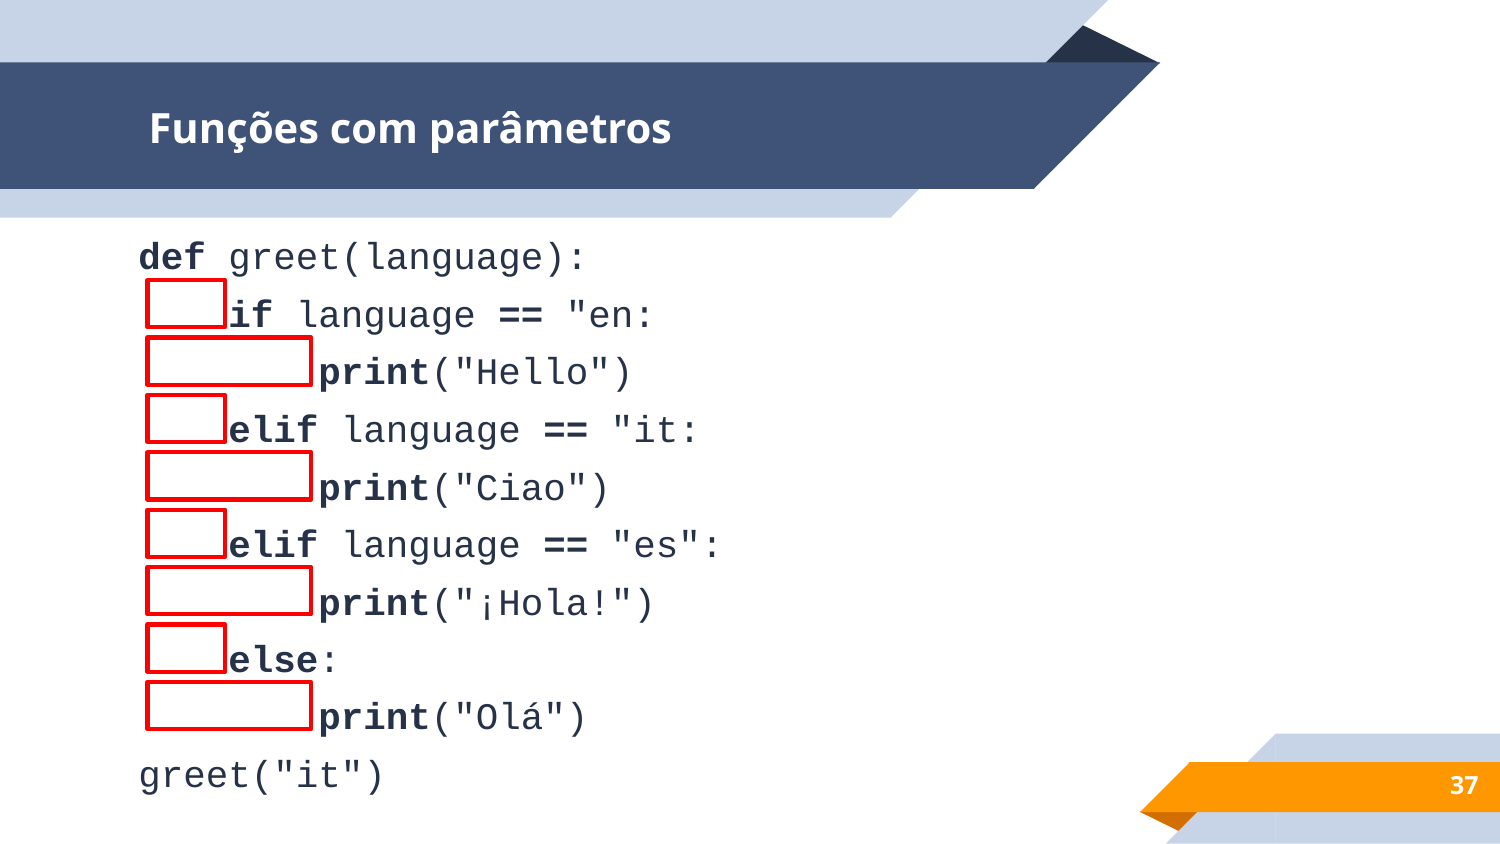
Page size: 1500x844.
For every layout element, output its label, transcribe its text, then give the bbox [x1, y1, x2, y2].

text_box [147, 452, 312, 500]
text_box [147, 681, 312, 729]
text_box [147, 337, 312, 385]
text_box [147, 624, 226, 672]
text_box [147, 394, 226, 443]
title Funções com parâmetros [133, 64, 1035, 190]
list def greet(language): if language == "en: print("Hello") elif language == "it: print("Ciao") elif language == "es": print("¡Hola!") else: print("Olá") greet("it") [110, 217, 1357, 835]
text_box [147, 509, 226, 557]
text_box [147, 567, 312, 615]
slide_number ‹#› [1249, 760, 1494, 813]
text_box [147, 280, 226, 328]
